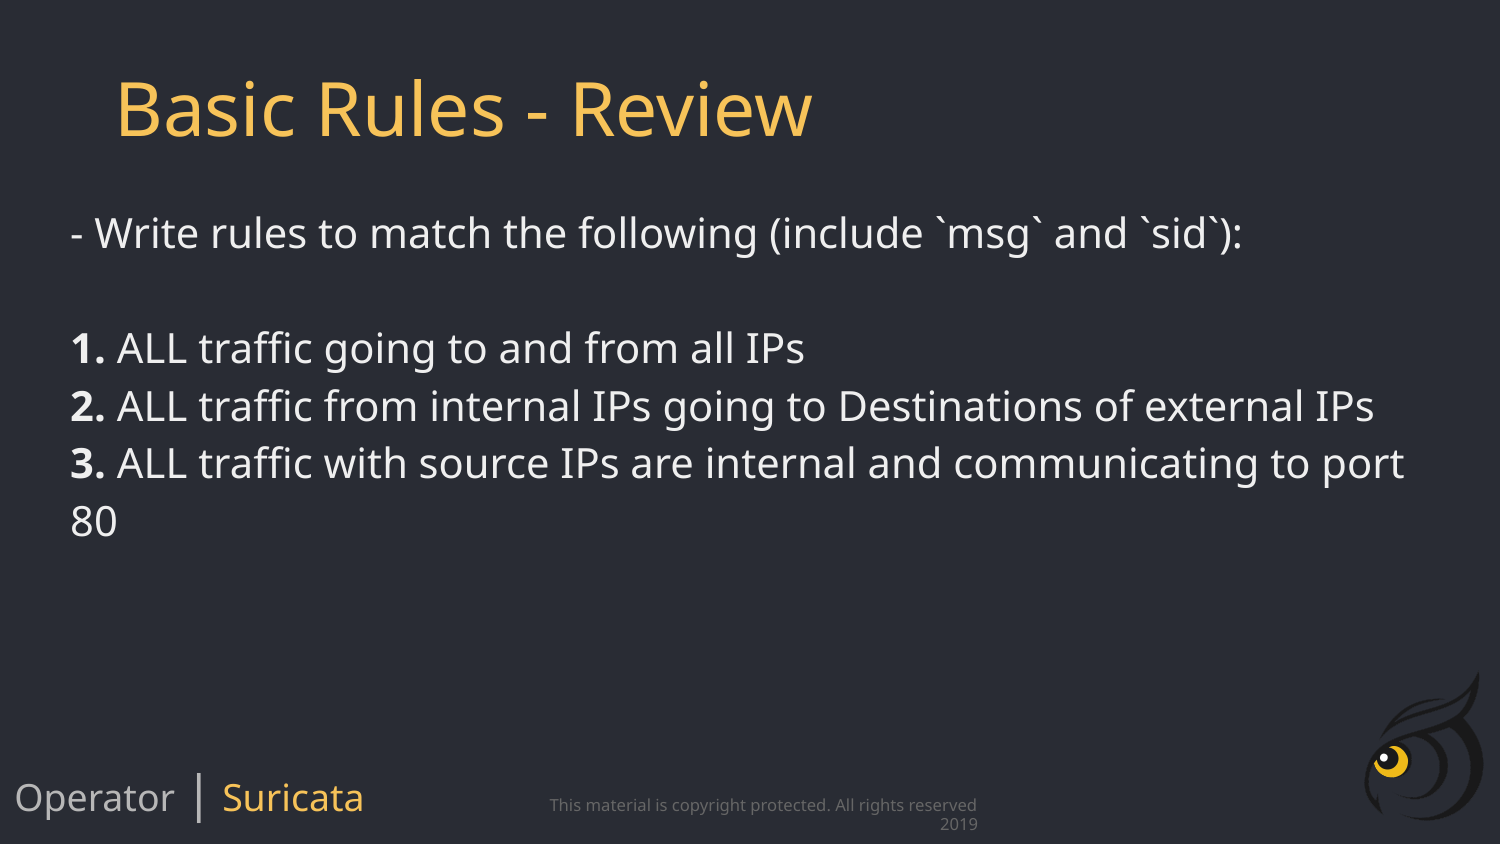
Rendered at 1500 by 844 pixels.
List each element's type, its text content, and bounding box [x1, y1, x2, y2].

list - Write rules to match the following (include `msg` and `sid`): 1. ALL traffic going to and from all IPs 2. ALL traffic from internal IPs going to Destinations of external IPs 3. ALL traffic with source IPs are internal and communicating to port 80 [58, 188, 1439, 697]
title Basic Rules - Review [103, 50, 1397, 174]
picture [1364, 670, 1484, 821]
